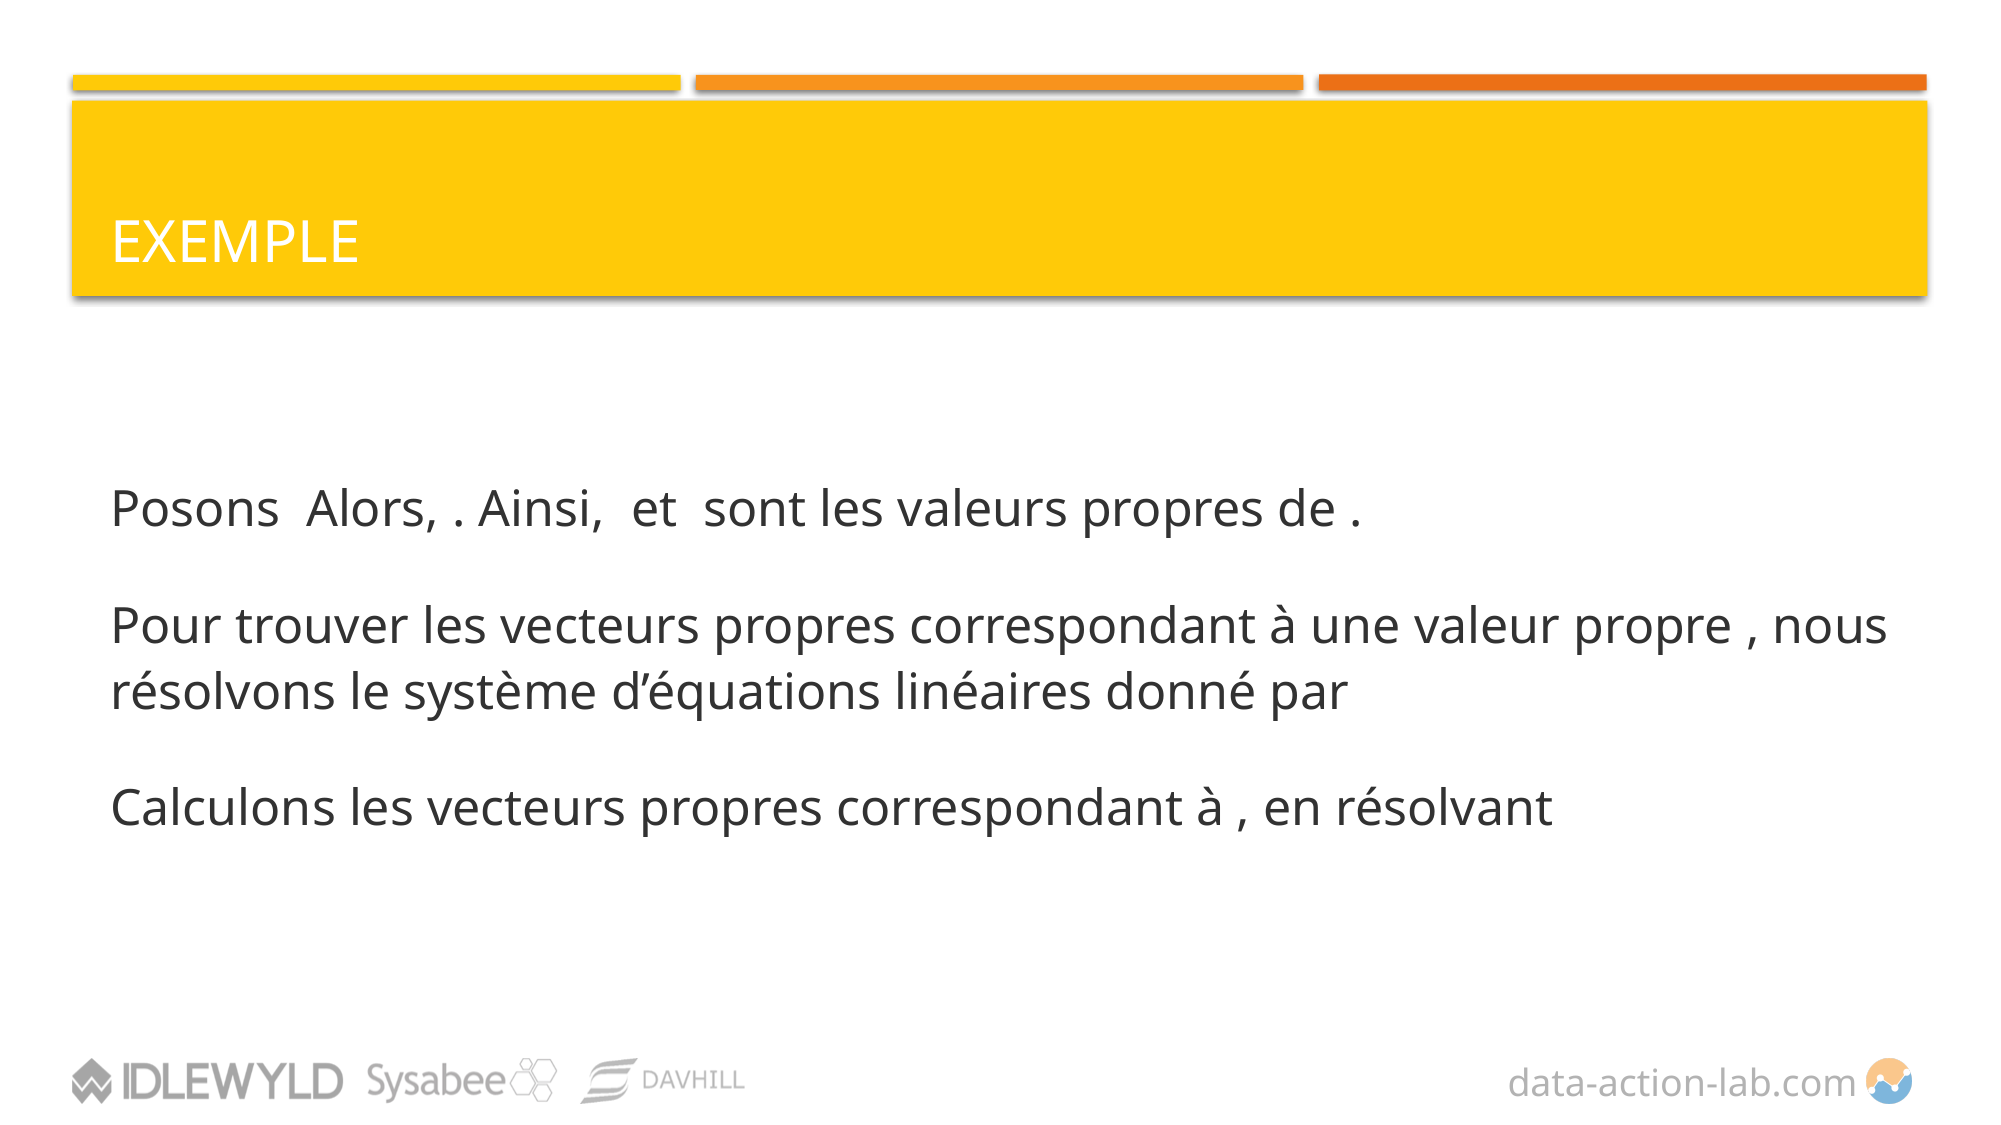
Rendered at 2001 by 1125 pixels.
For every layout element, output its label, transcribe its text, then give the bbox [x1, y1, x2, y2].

picture [72, 1058, 745, 1104]
title EXEMPLE [95, 115, 1905, 282]
